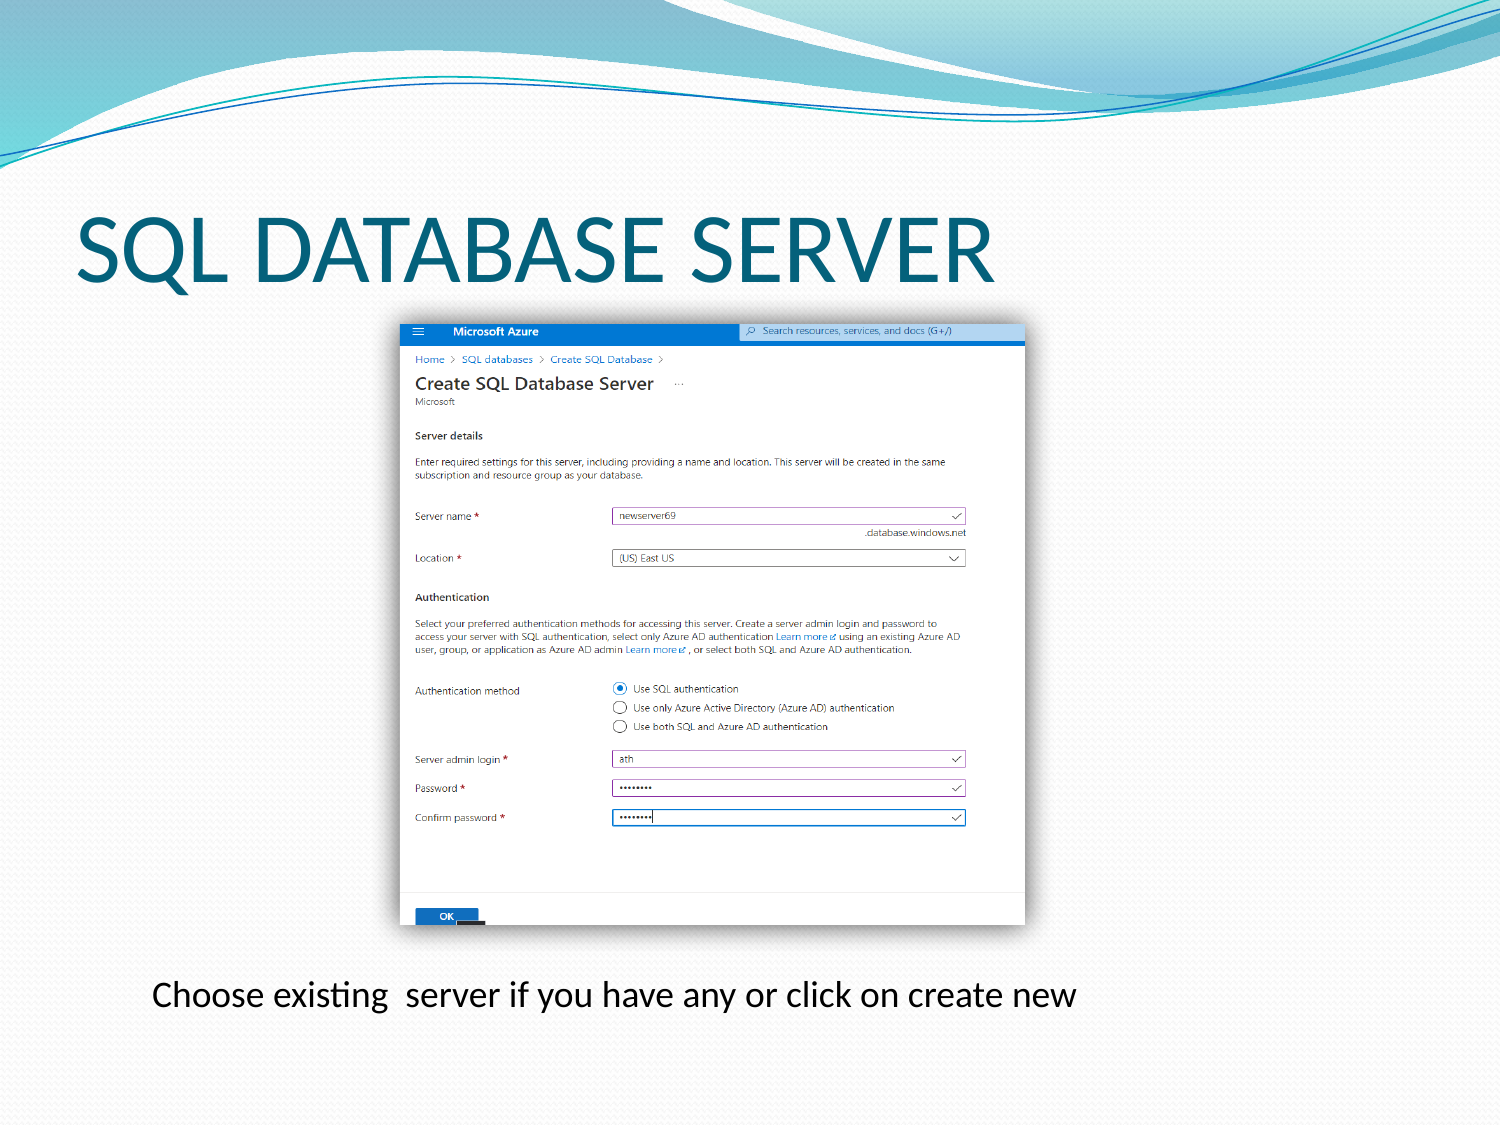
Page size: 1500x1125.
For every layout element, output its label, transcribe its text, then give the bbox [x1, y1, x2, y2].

text_box Choose existing server if you have any or click on create new [137, 962, 1338, 1023]
title SQL DATABASE SERVER [75, 115, 1438, 303]
picture [399, 324, 1026, 926]
